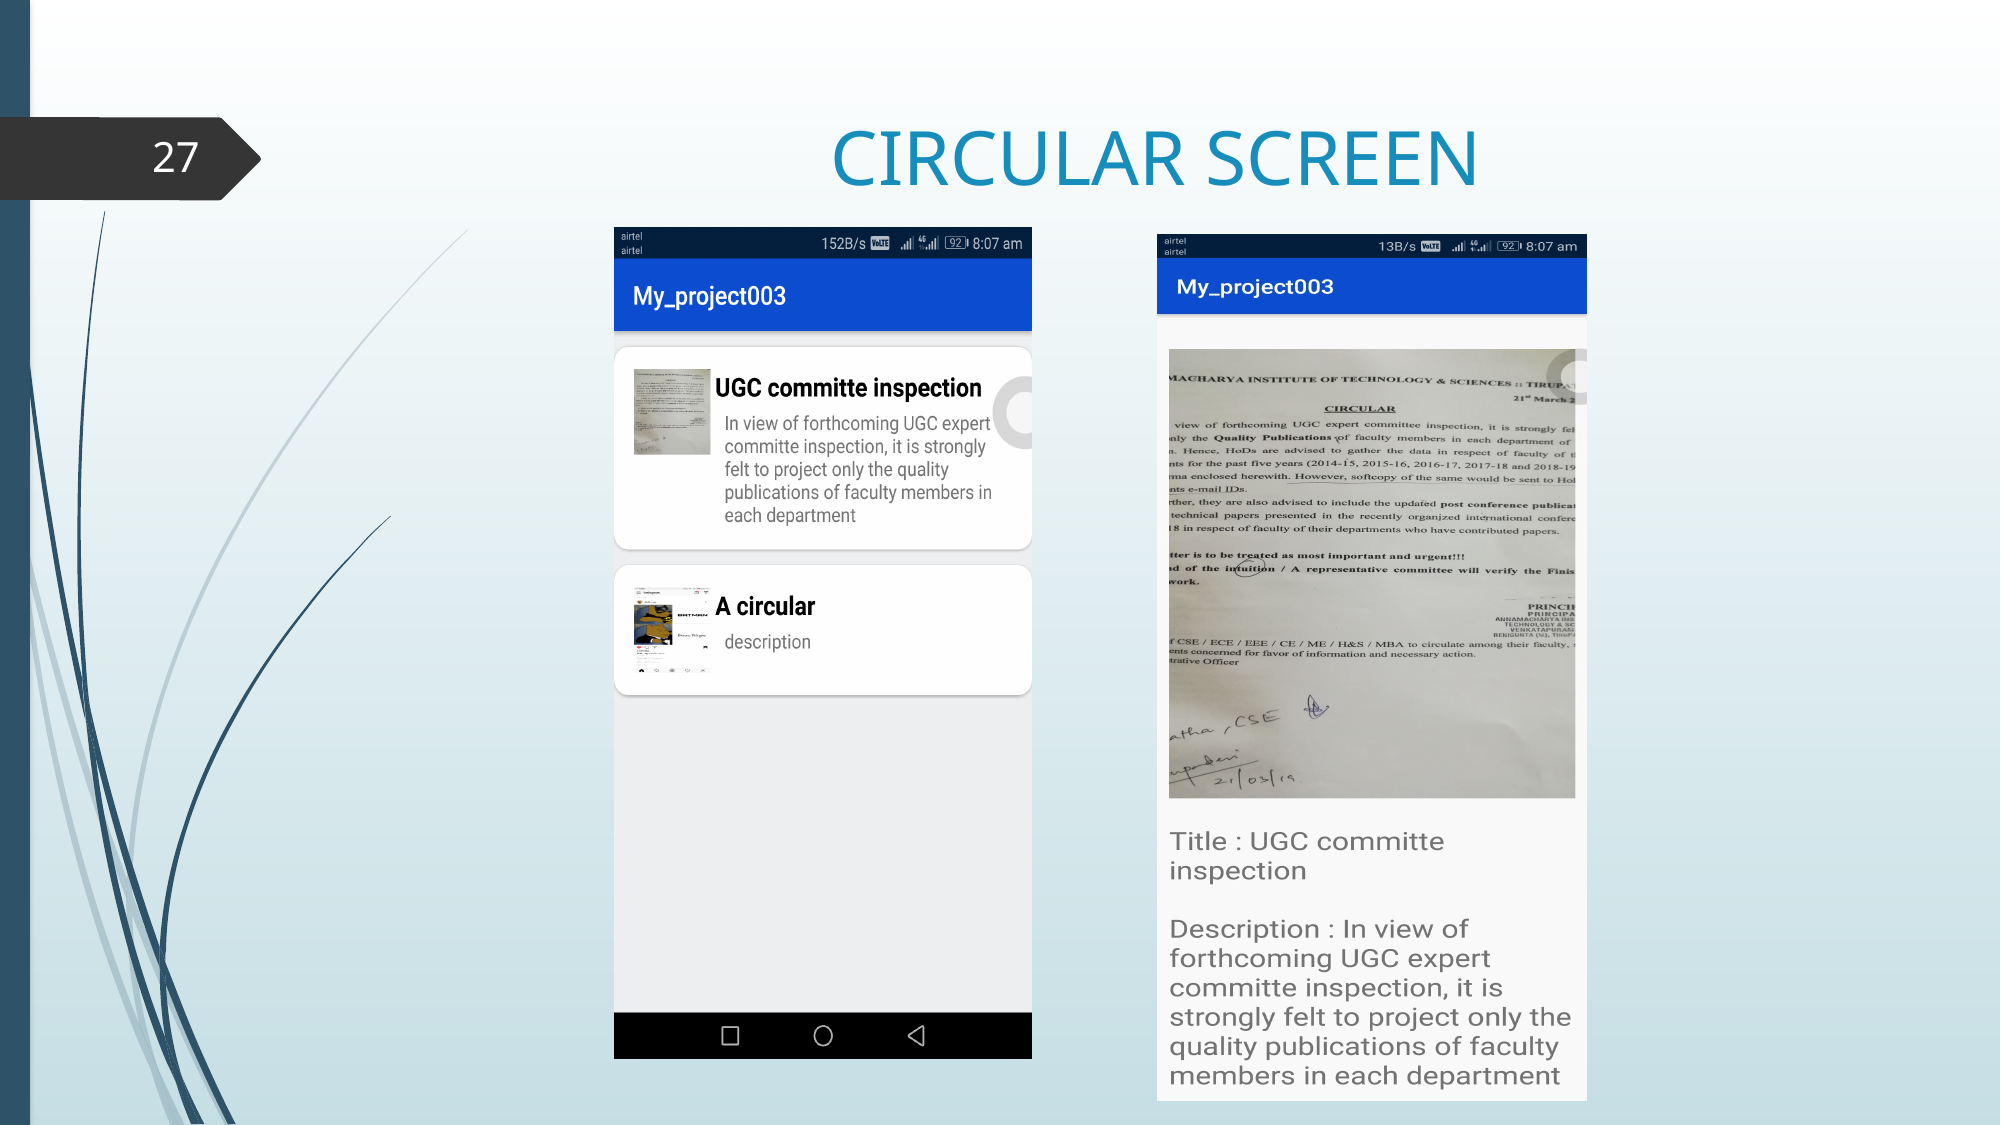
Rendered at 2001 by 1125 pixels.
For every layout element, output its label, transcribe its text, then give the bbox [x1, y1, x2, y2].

title CIRCULAR SCREEN [425, 102, 1888, 313]
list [614, 227, 1033, 1060]
slide_number 27 [87, 129, 216, 190]
picture [1156, 234, 1587, 1101]
